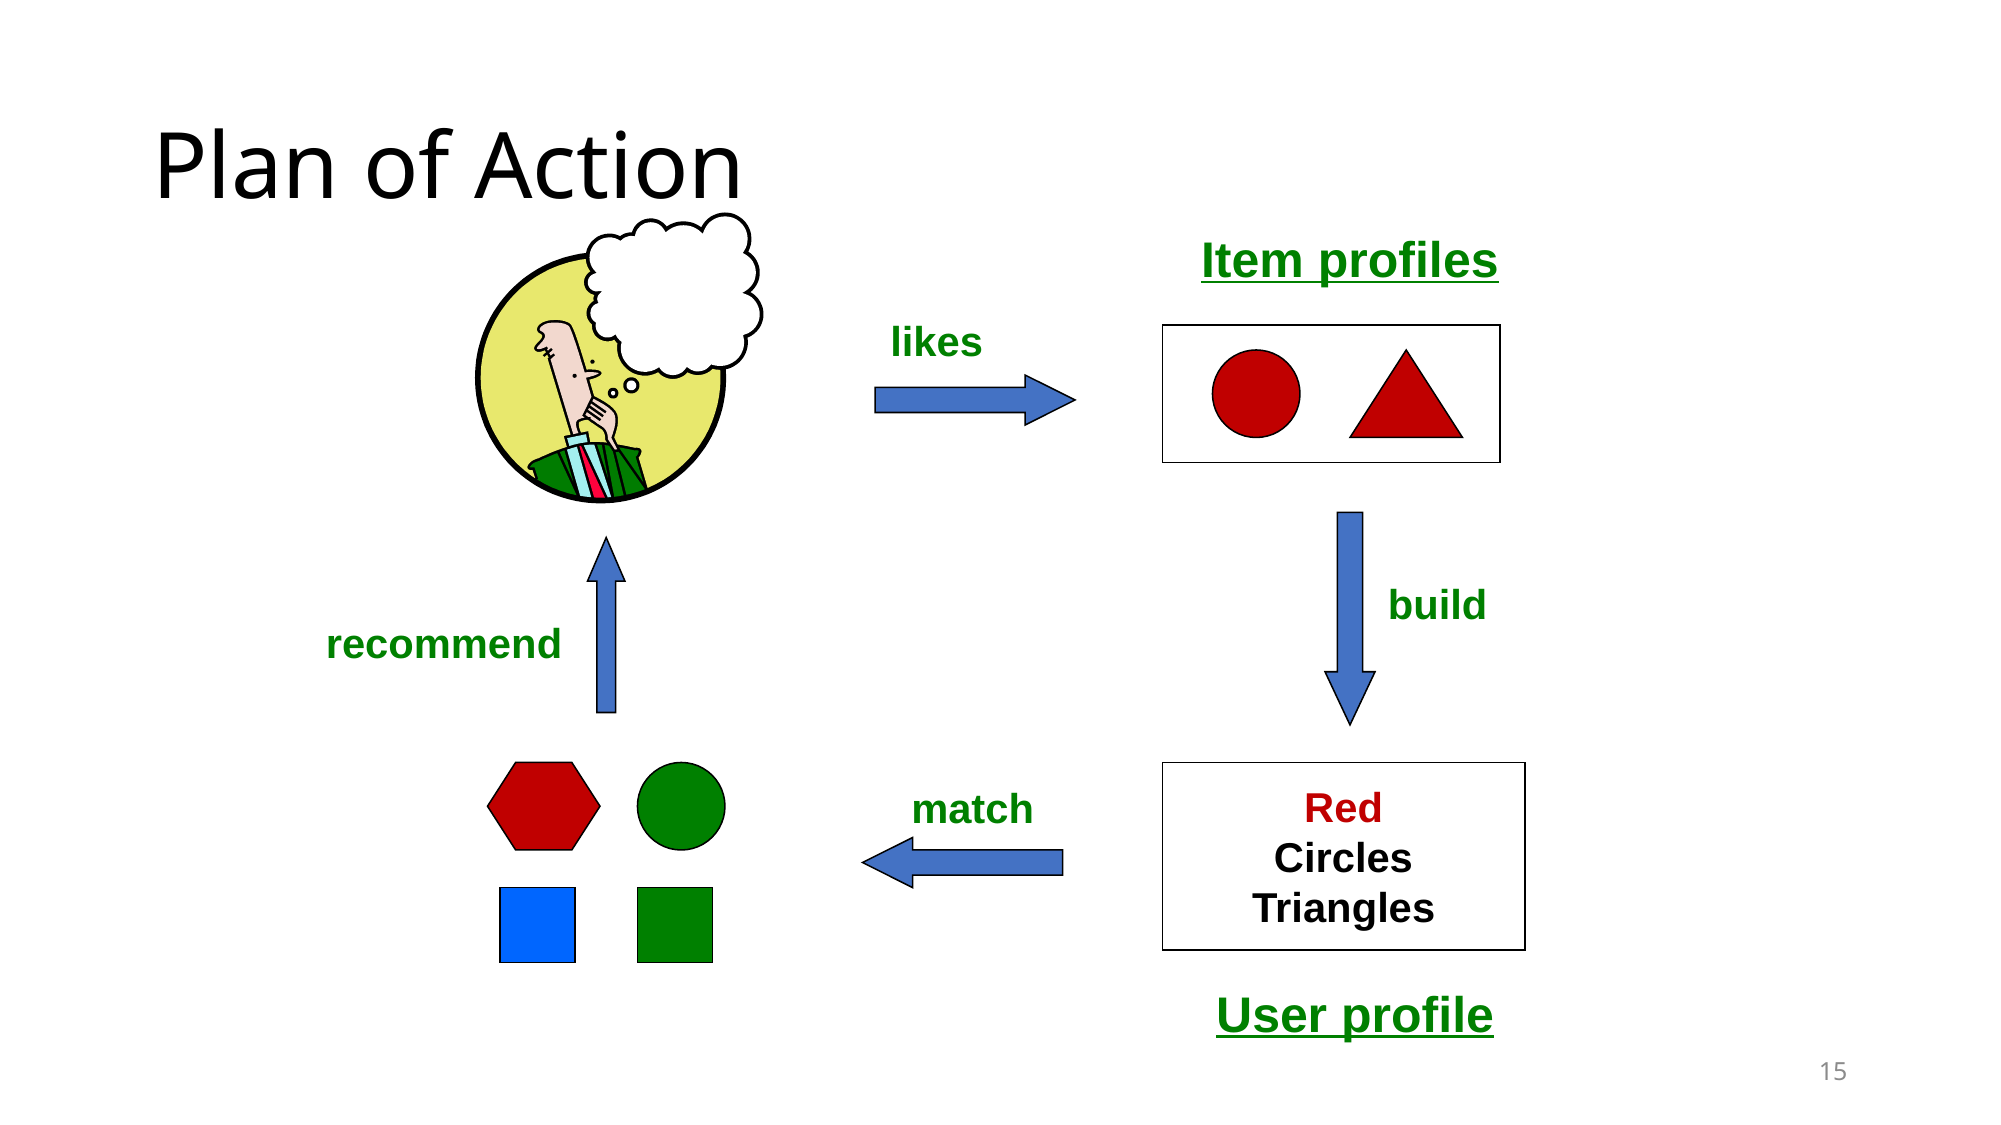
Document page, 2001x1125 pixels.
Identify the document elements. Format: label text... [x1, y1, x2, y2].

text_box [587, 537, 625, 713]
text_box match [896, 774, 1050, 840]
text_box build [1373, 570, 1503, 636]
text_box [875, 375, 1076, 426]
picture [474, 212, 764, 504]
text_box likes [875, 307, 999, 373]
text_box [637, 762, 725, 850]
text_box Red Circles Triangles [1162, 762, 1525, 950]
text_box [499, 887, 575, 963]
slide_number 15 [1412, 1042, 1863, 1103]
text_box [862, 840, 1063, 888]
text_box recommend [311, 609, 578, 675]
text_box [487, 762, 601, 850]
text_box [1162, 324, 1500, 463]
title Plan of Action [137, 59, 1863, 278]
text_box User profile [1201, 974, 1510, 1050]
text_box Item profiles [1186, 220, 1514, 296]
text_box [1325, 512, 1376, 725]
text_box [637, 887, 713, 963]
